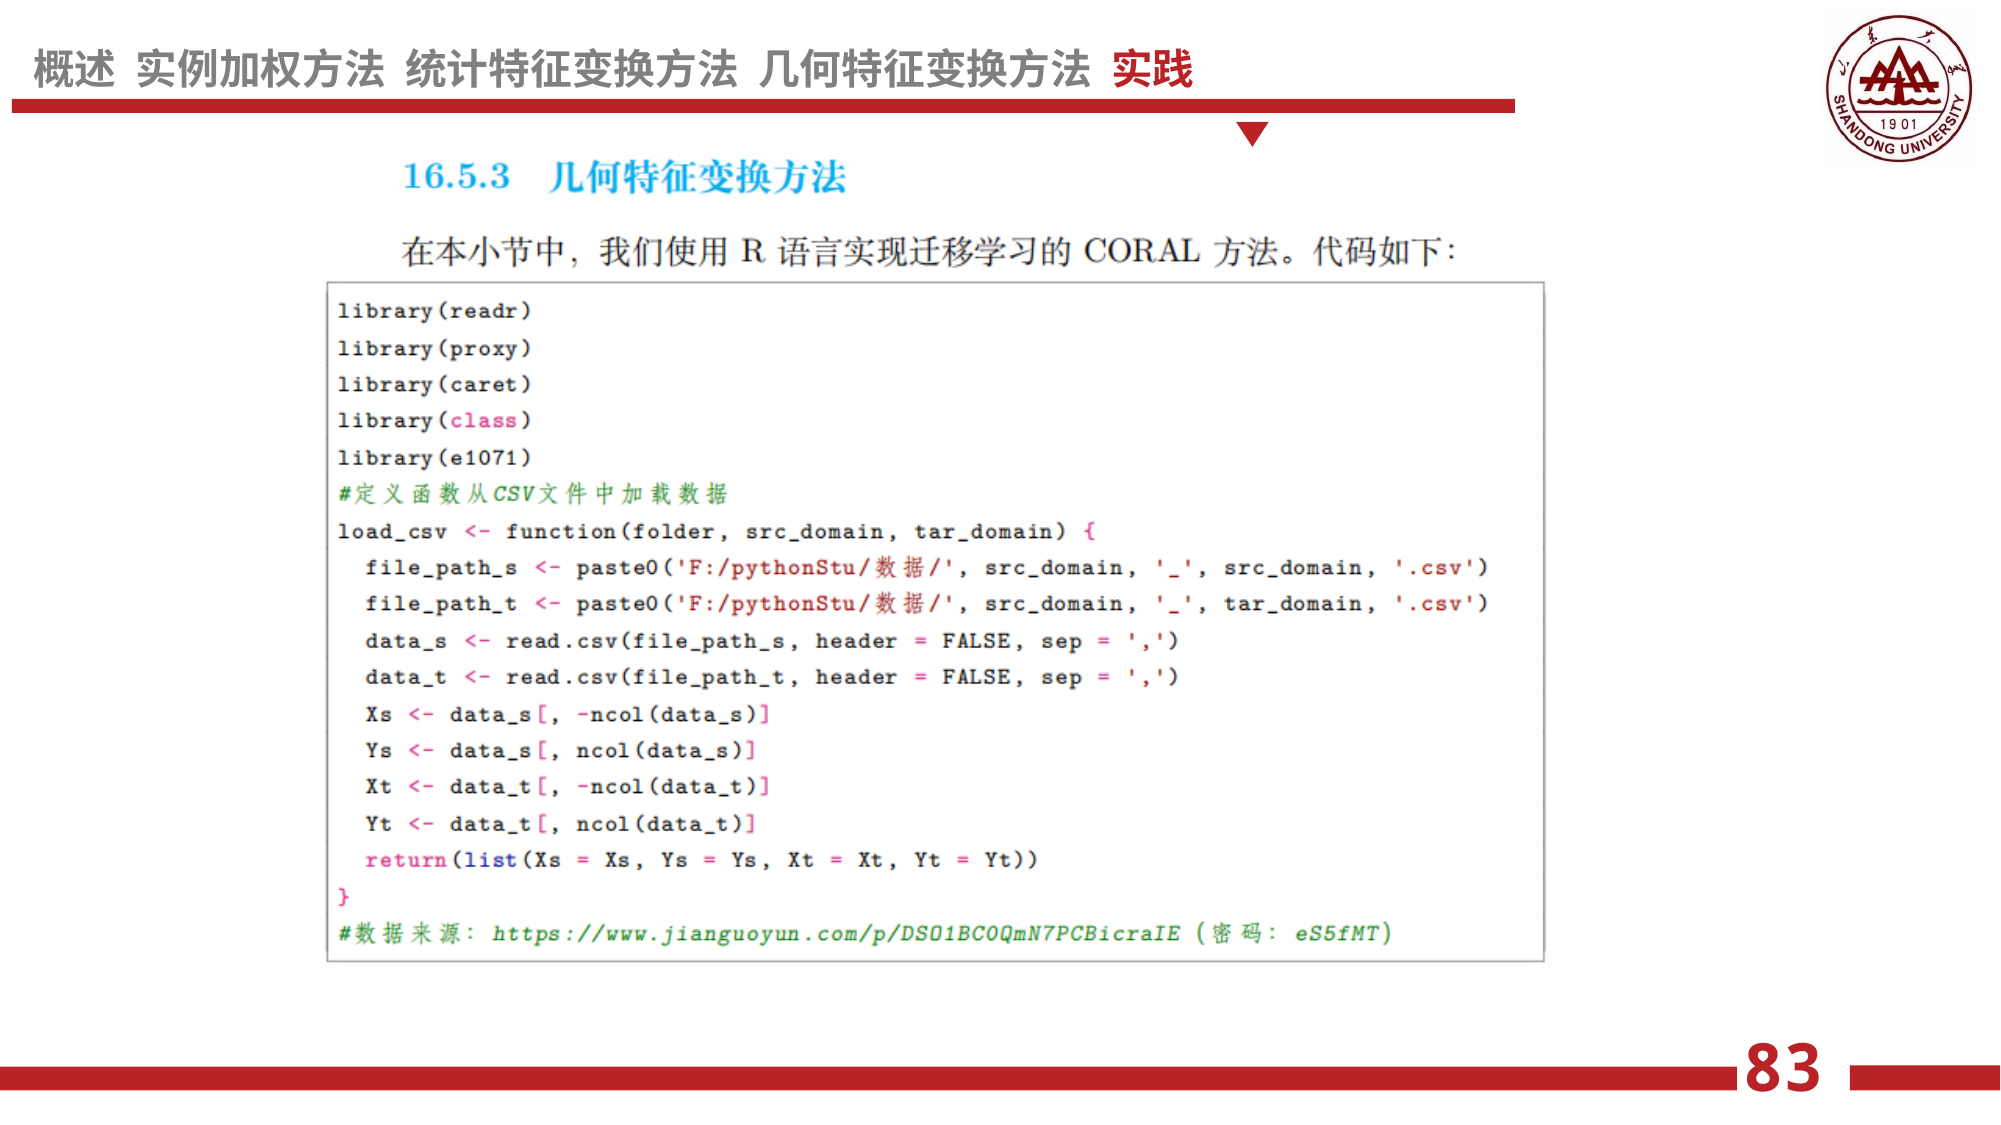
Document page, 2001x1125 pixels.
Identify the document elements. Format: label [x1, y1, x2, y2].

picture [291, 149, 1560, 976]
picture [1820, 9, 1977, 167]
